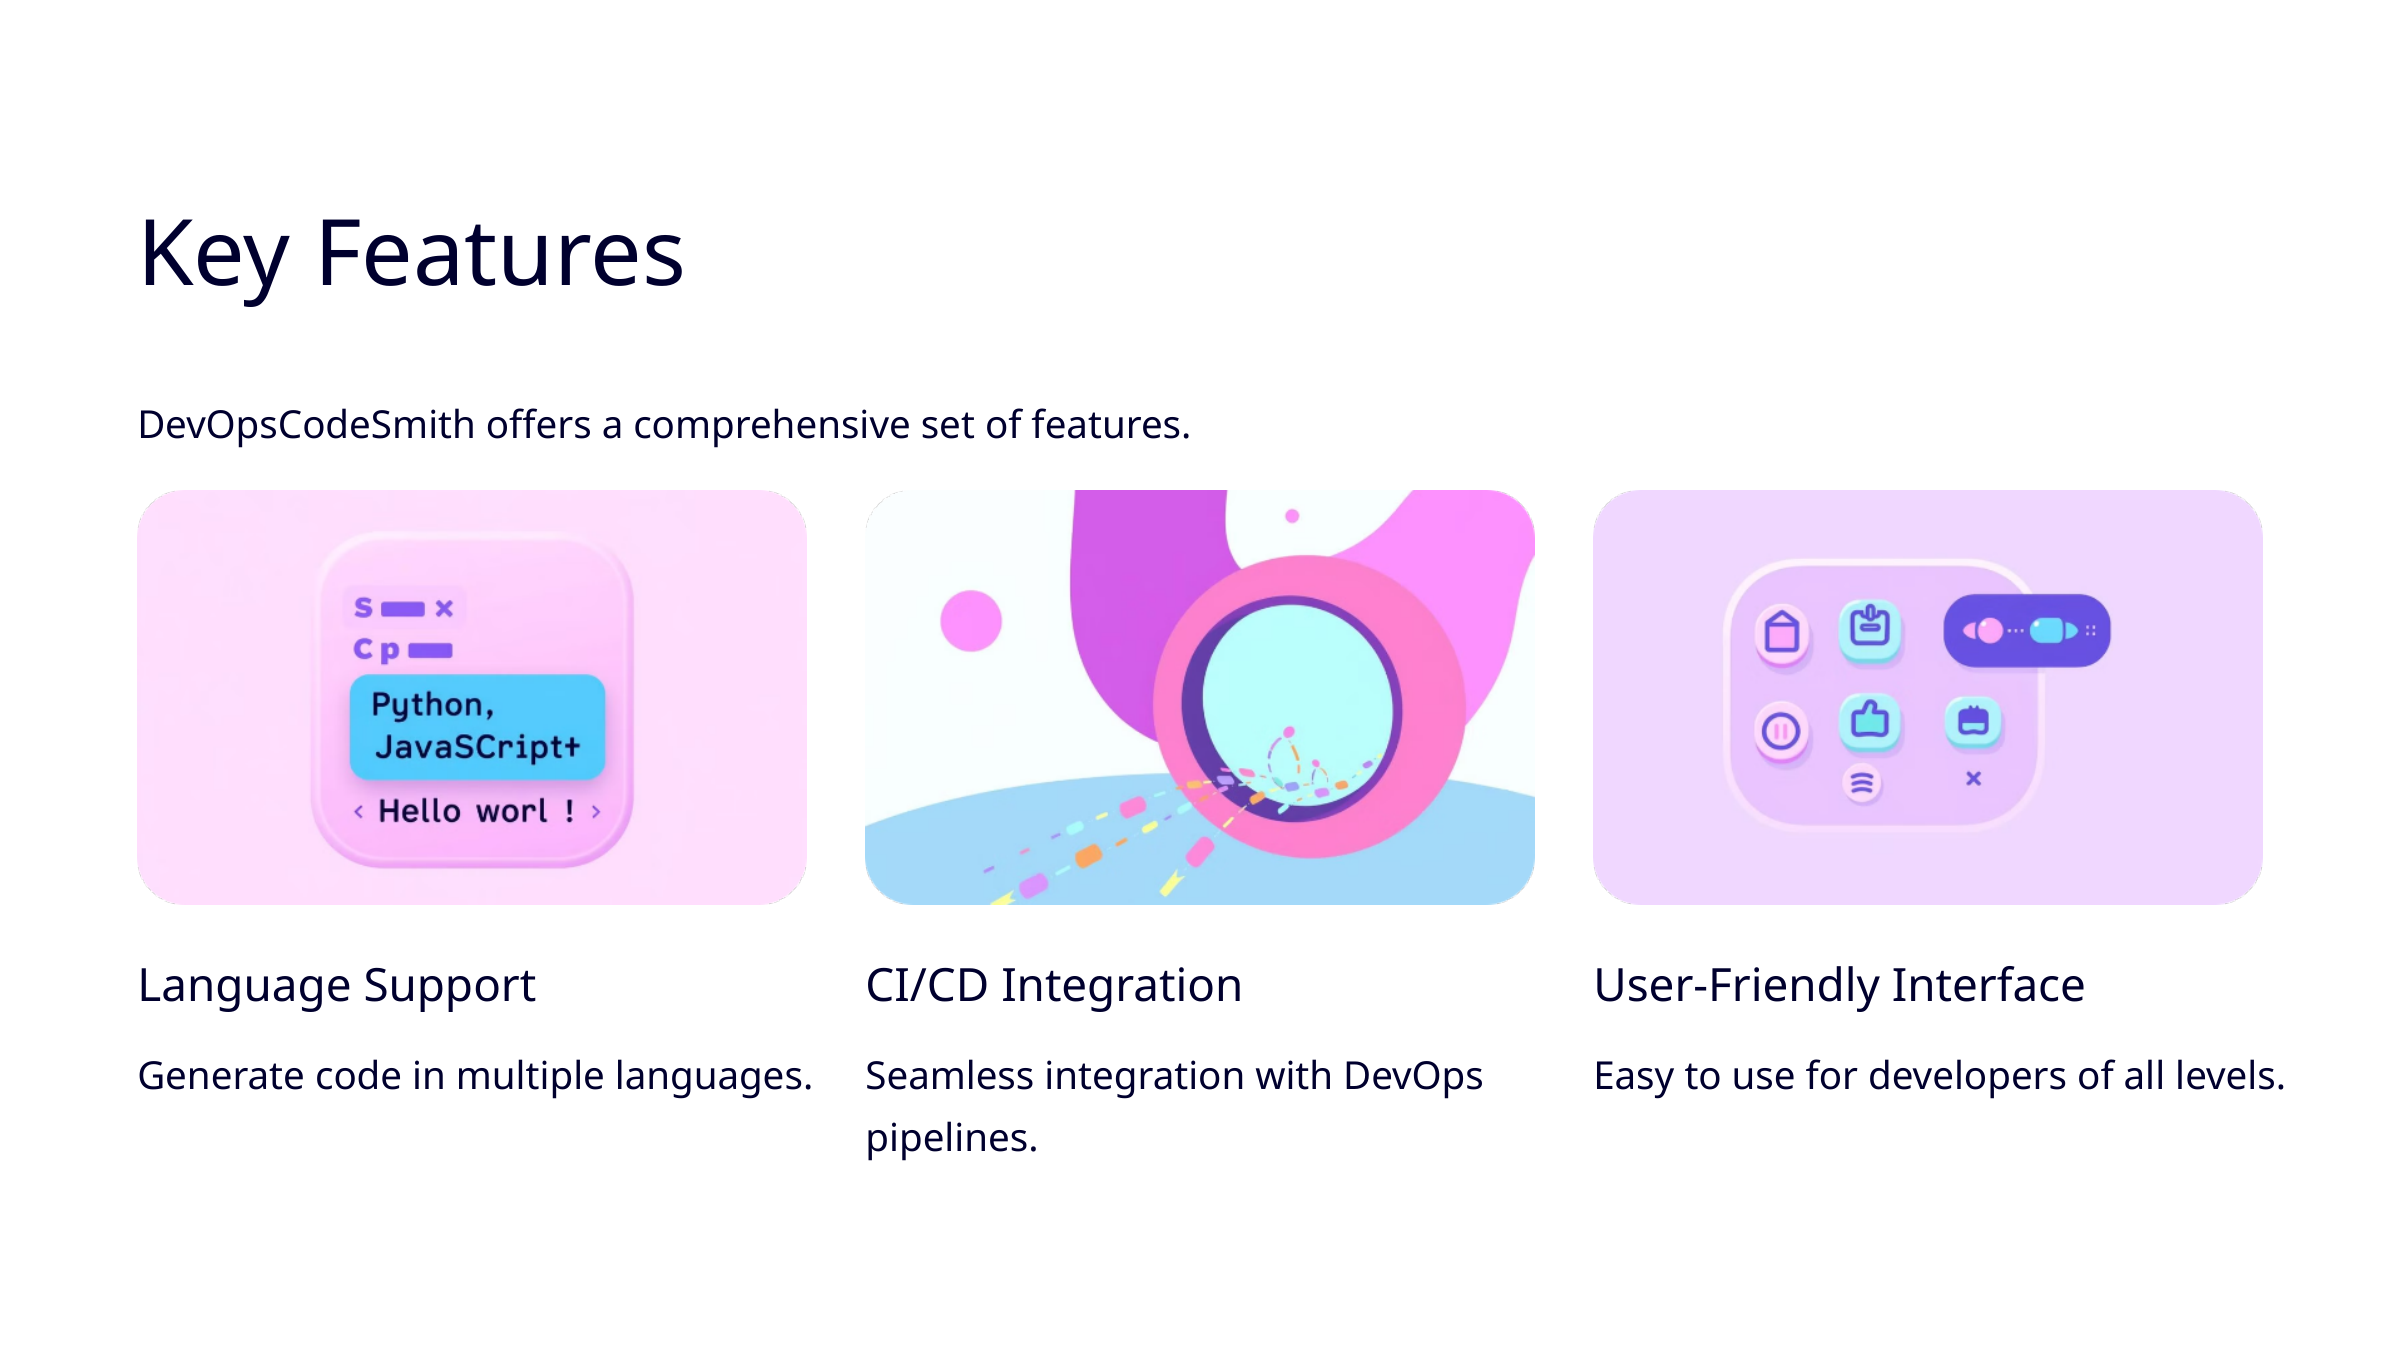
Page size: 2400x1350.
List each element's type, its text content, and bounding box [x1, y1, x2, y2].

text_box Easy to use for developers of all levels. [1593, 1034, 2263, 1098]
text_box User-Friendly Interface [1593, 953, 2078, 1012]
text_box Key Features [137, 189, 1062, 306]
text_box CI/CD Integration [865, 953, 1328, 1011]
text_box DevOpsCodeSmith offers a comprehensive set of features. [137, 383, 2263, 447]
text_box Generate code in multiple languages. [137, 1034, 807, 1098]
picture [865, 490, 1535, 905]
text_box Seamless integration with DevOps pipelines. [865, 1034, 1535, 1161]
picture [1593, 490, 2263, 905]
text_box Language Support [137, 953, 600, 1011]
picture [137, 490, 807, 905]
